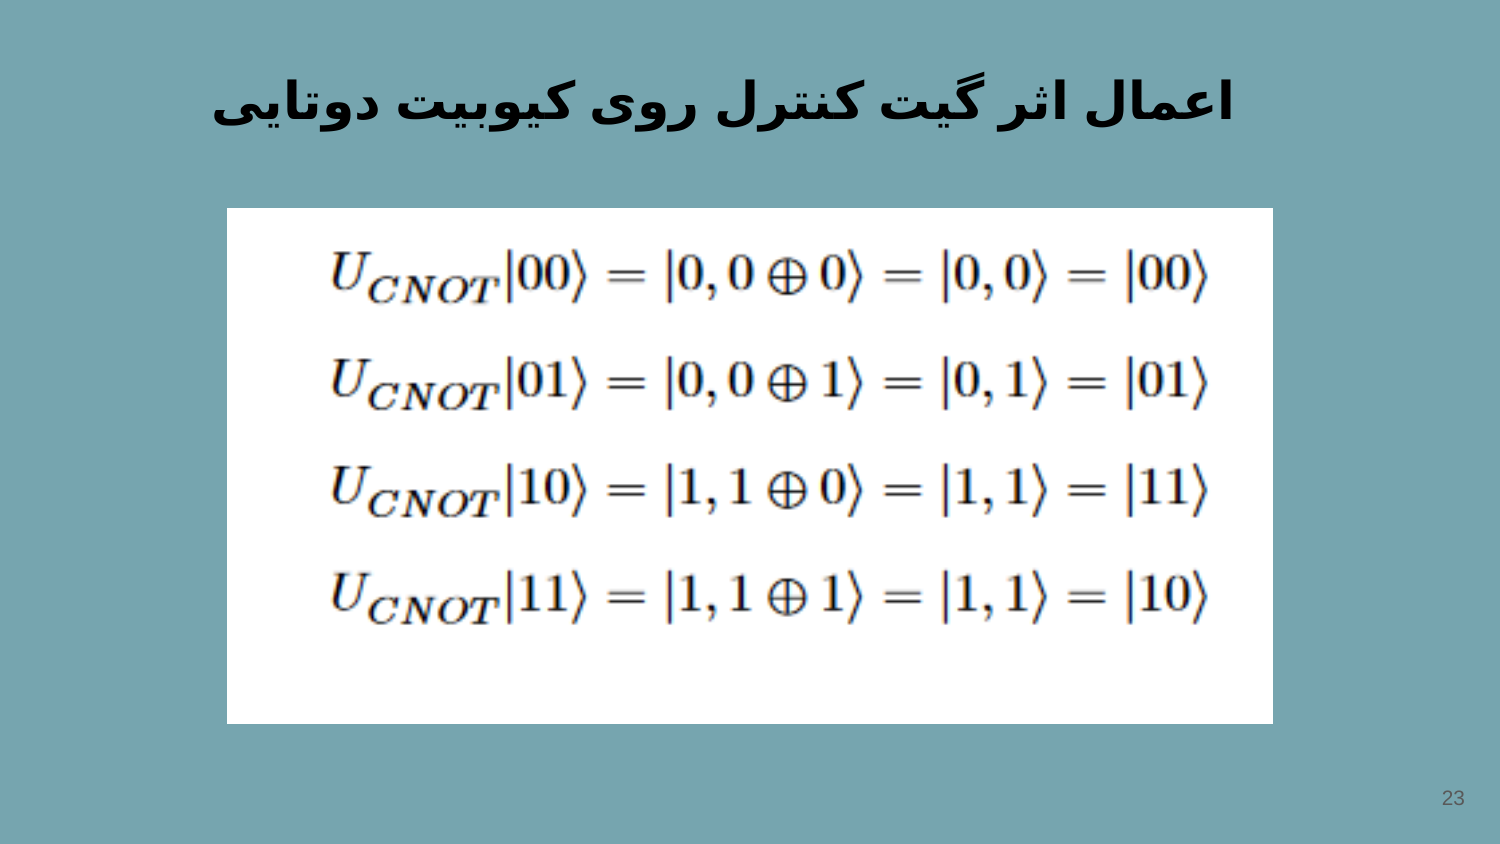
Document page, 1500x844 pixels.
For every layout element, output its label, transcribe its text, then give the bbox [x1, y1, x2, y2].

slide_number ‹#› [1389, 764, 1480, 830]
picture [226, 208, 1274, 724]
text_box اعمال اثر گیت کنترل روی کیوبیت دوتایی [149, 52, 1300, 141]
